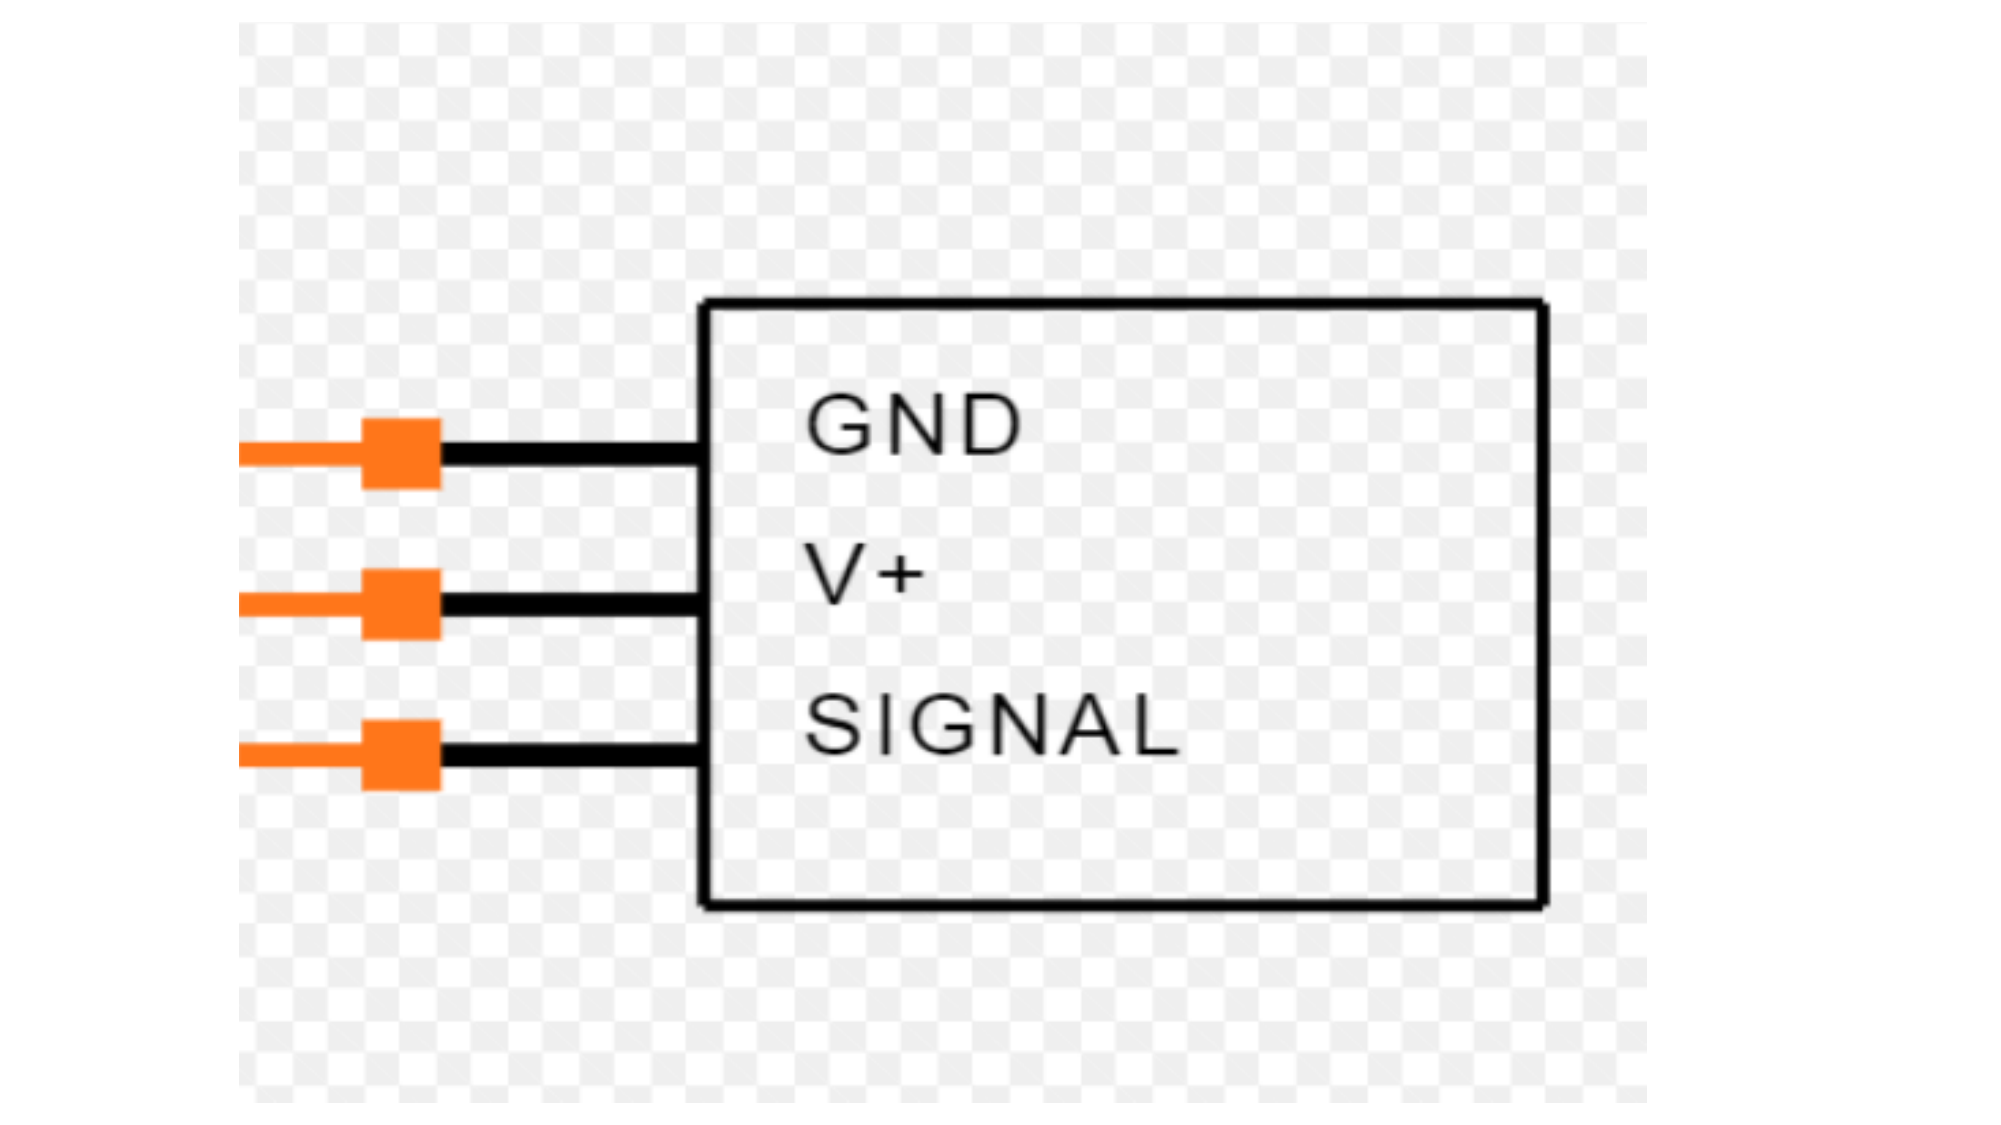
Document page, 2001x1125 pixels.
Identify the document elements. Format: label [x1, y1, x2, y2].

picture [239, 22, 1647, 1103]
